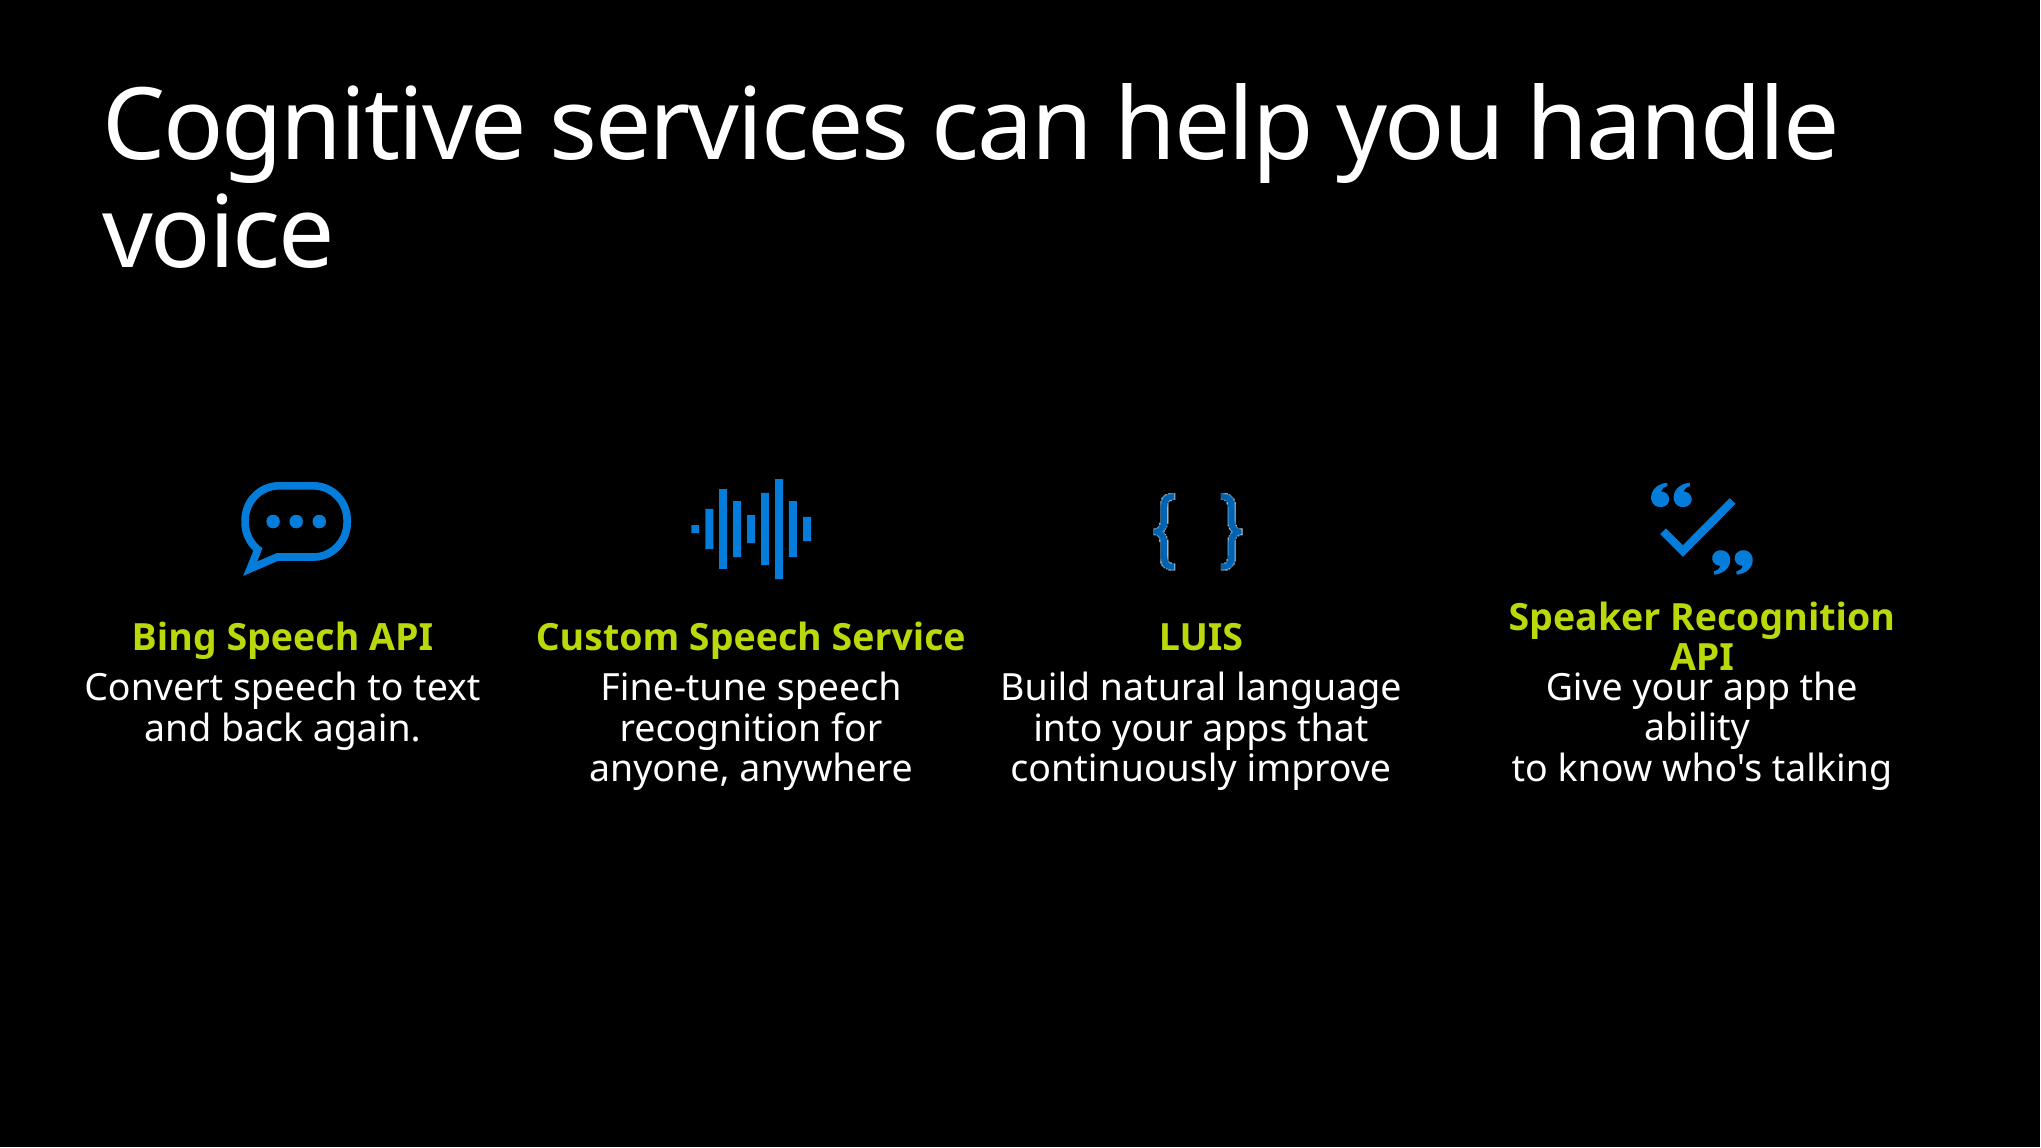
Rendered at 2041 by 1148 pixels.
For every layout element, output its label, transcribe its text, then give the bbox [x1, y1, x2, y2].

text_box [241, 481, 352, 577]
text_box Convert speech to text and back again. [62, 660, 504, 757]
text_box [1734, 550, 1753, 575]
text_box Cognitive services can help you handle voice [87, 65, 1953, 159]
text_box [747, 515, 756, 544]
text_box [1660, 498, 1736, 557]
text_box Build natural language into your apps that continuously improve [980, 660, 1422, 797]
text_box [1651, 482, 1670, 508]
text_box Bing Speech API [62, 603, 503, 660]
text_box Fine-tune speech recognition for anyone, anywhere [530, 660, 972, 797]
text_box [1712, 550, 1731, 575]
text_box [1673, 482, 1692, 508]
text_box [719, 489, 728, 569]
text_box [691, 525, 700, 534]
text_box Speaker Recognition API [1454, 583, 1950, 694]
text_box [803, 516, 812, 542]
text_box [788, 501, 797, 558]
text_box Give your app the ability to know who's talking [1481, 660, 1923, 797]
text_box Custom Speech Service [503, 603, 953, 674]
text_box [705, 508, 714, 550]
picture [1093, 434, 1309, 624]
text_box [733, 501, 742, 558]
text_box LUIS [953, 603, 1449, 674]
text_box [761, 492, 770, 566]
text_box [775, 479, 784, 580]
